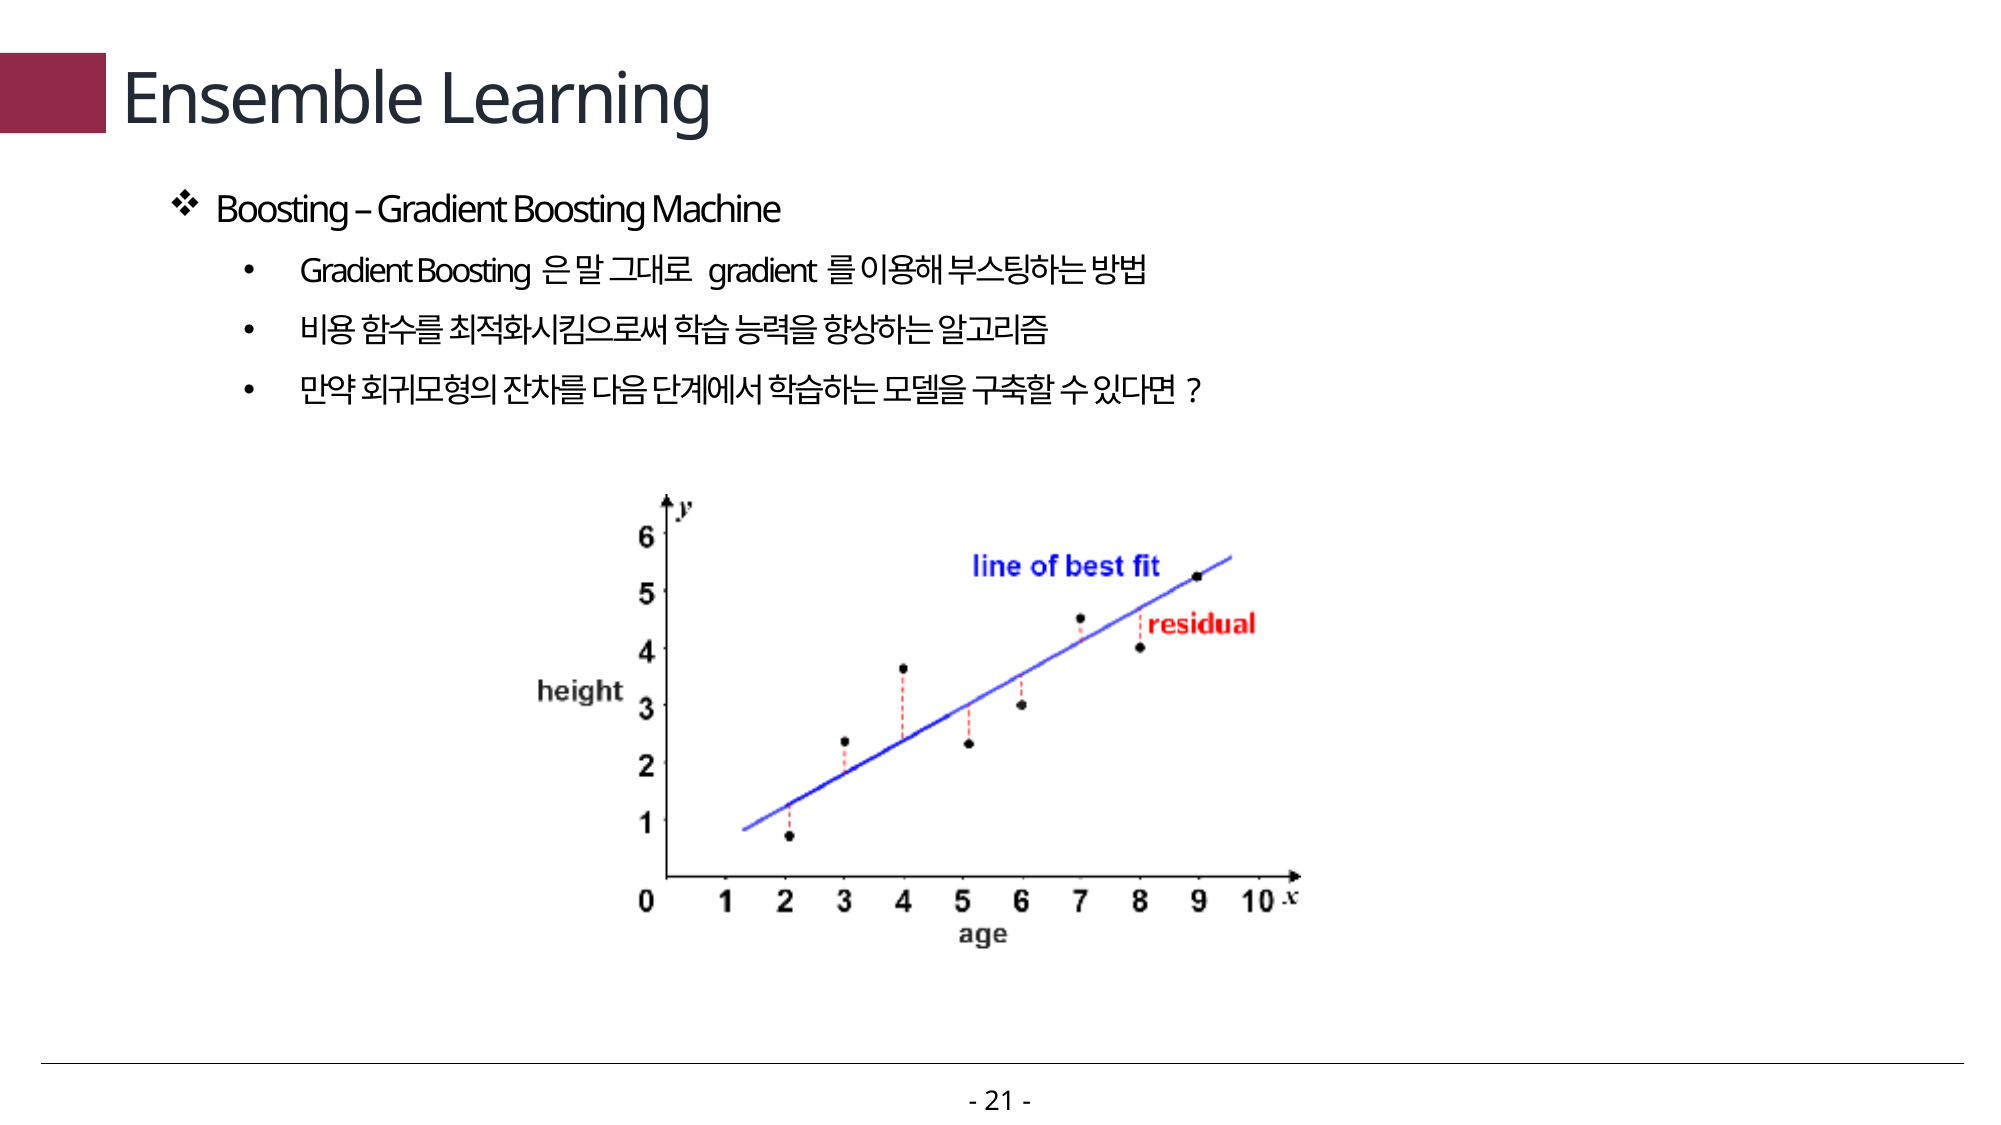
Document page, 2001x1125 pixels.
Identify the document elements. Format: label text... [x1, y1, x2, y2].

title Ensemble Learning [106, 54, 1730, 147]
picture [535, 494, 1301, 955]
text_box Boosting – Gradient Boosting Machine Gradient Boosting은 말 그대로 gradient를 이용해 부스팅하는 방법 비용 함수를 최적화시킴으로써 학습 능력을 향상하는 알고리즘 만약 회귀모형의 잔차를 다음 단계에서 학습하는 모델을 구축할 수 있다면? [153, 154, 1987, 417]
